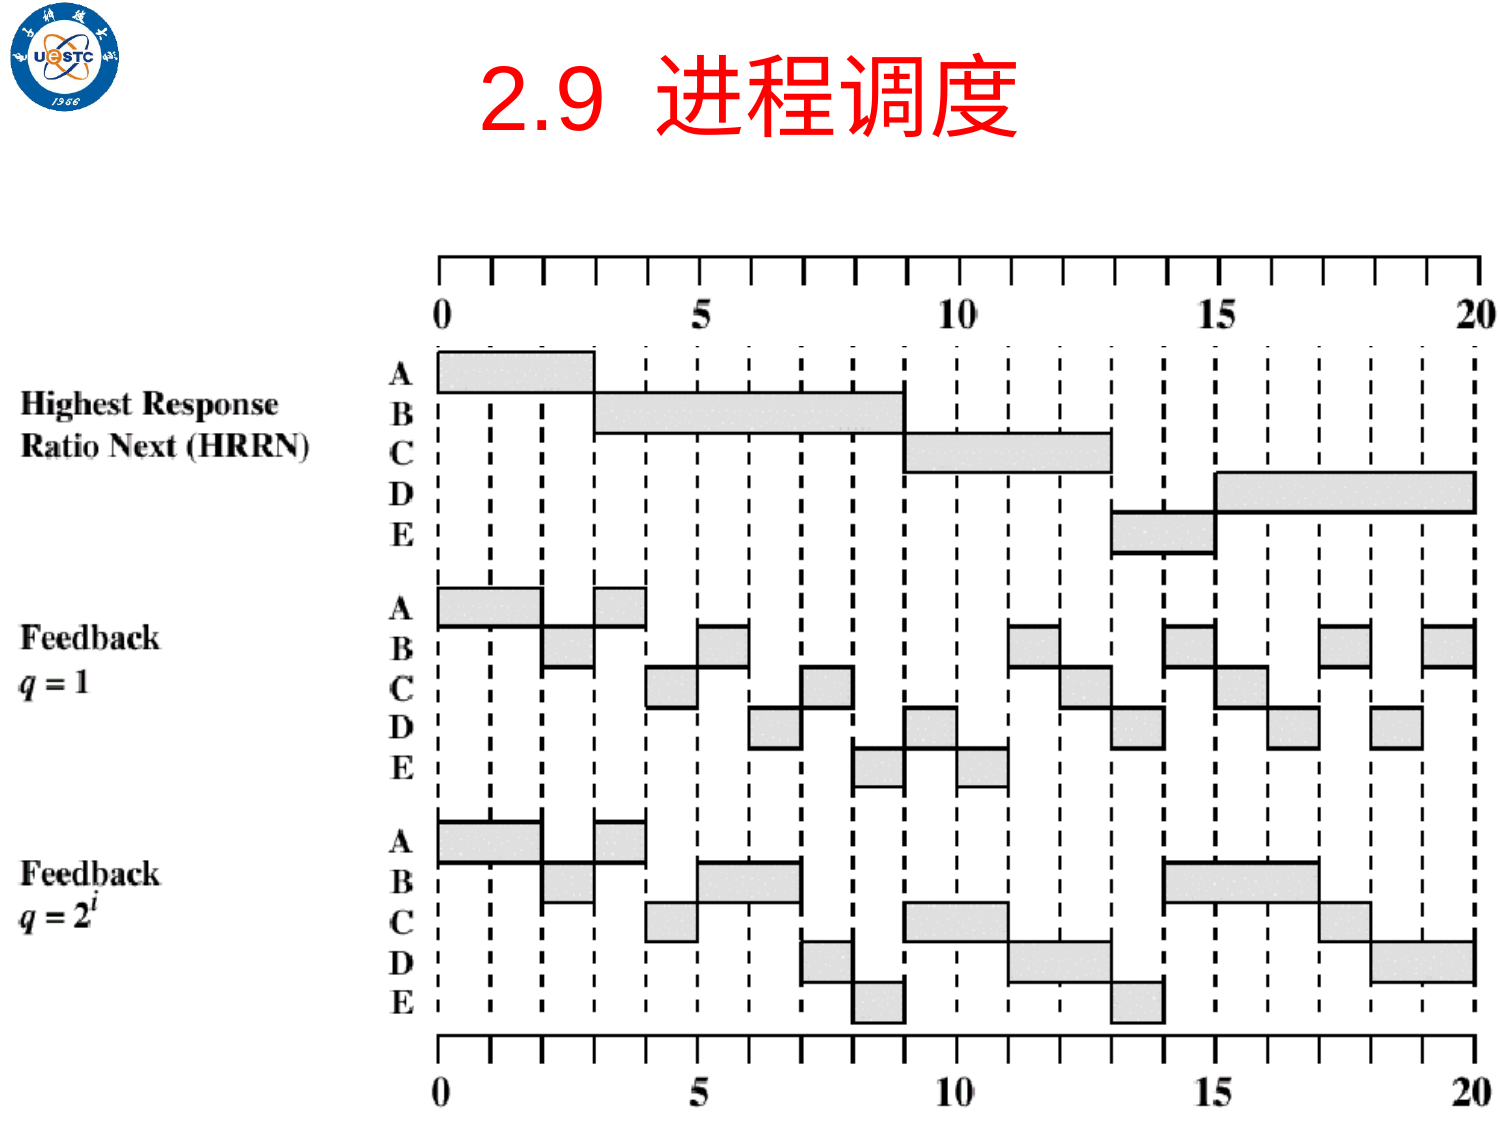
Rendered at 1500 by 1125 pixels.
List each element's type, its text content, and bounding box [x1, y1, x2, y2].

title 2.9 进程调度 [0, 0, 1500, 188]
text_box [0, 246, 1500, 1125]
